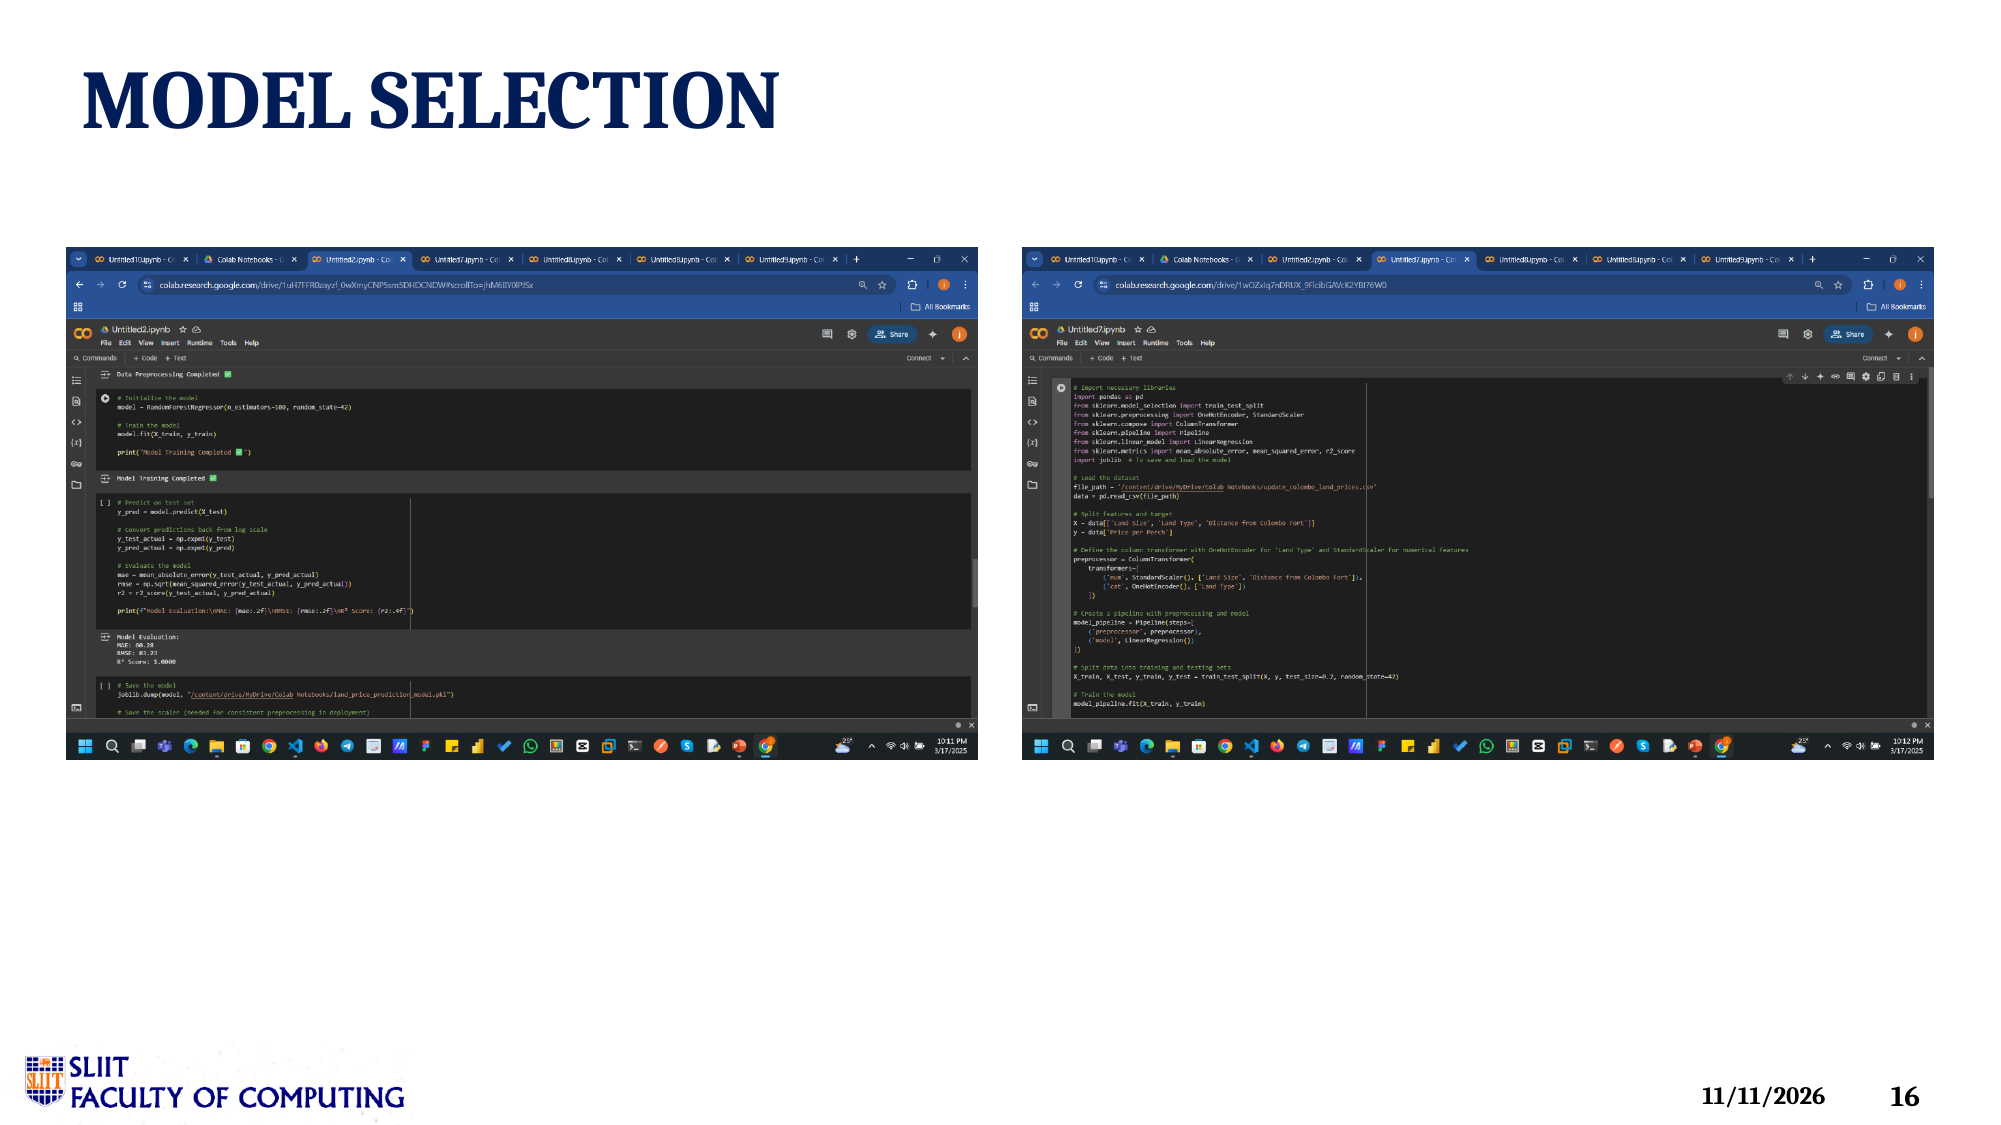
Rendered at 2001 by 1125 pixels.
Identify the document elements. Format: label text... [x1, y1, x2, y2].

picture [1021, 247, 1934, 761]
picture [0, 1045, 413, 1125]
picture [66, 247, 979, 761]
text_box MODEL SELECTION [66, 37, 984, 153]
